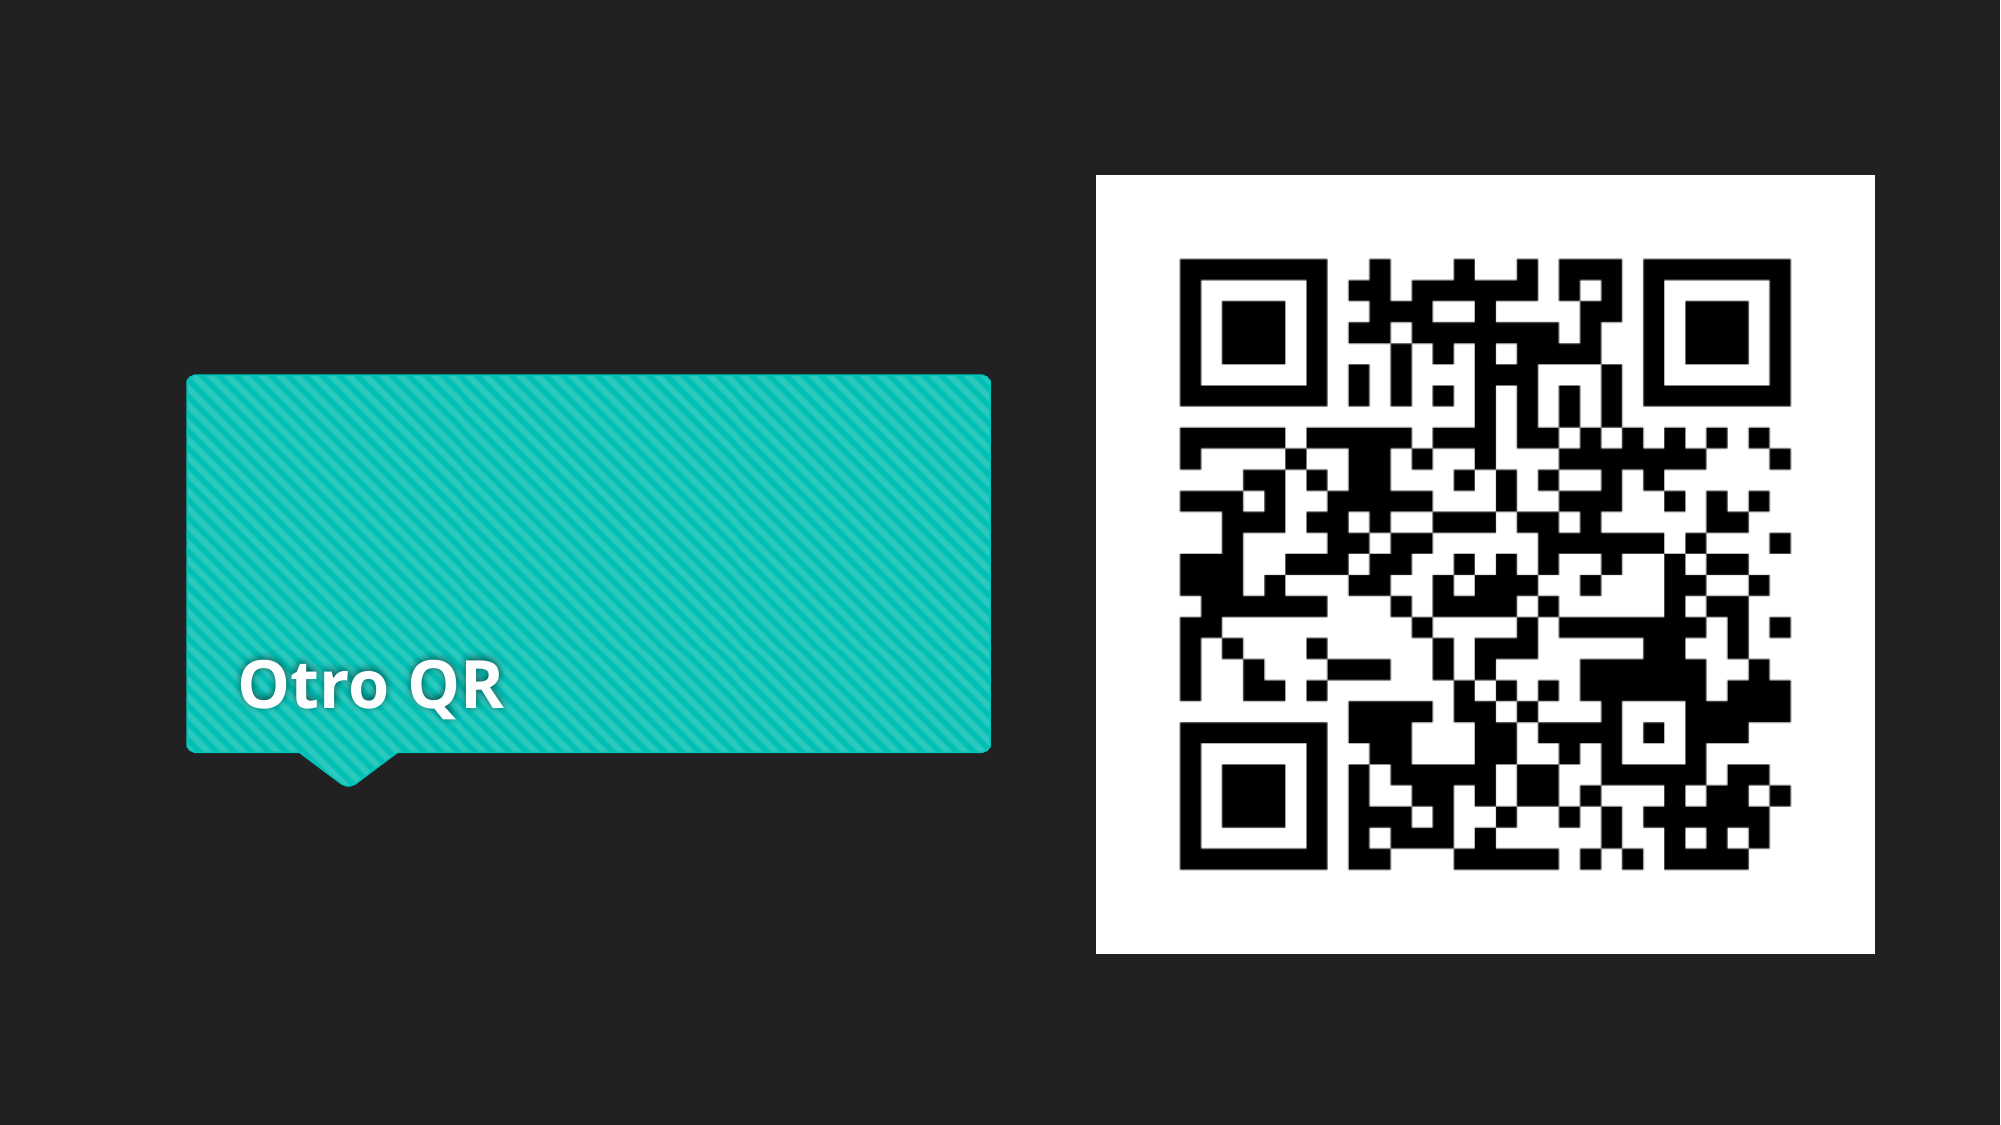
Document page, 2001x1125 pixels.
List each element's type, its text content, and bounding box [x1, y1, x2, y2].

picture [1096, 174, 1876, 954]
title Otro QR [222, 399, 942, 729]
